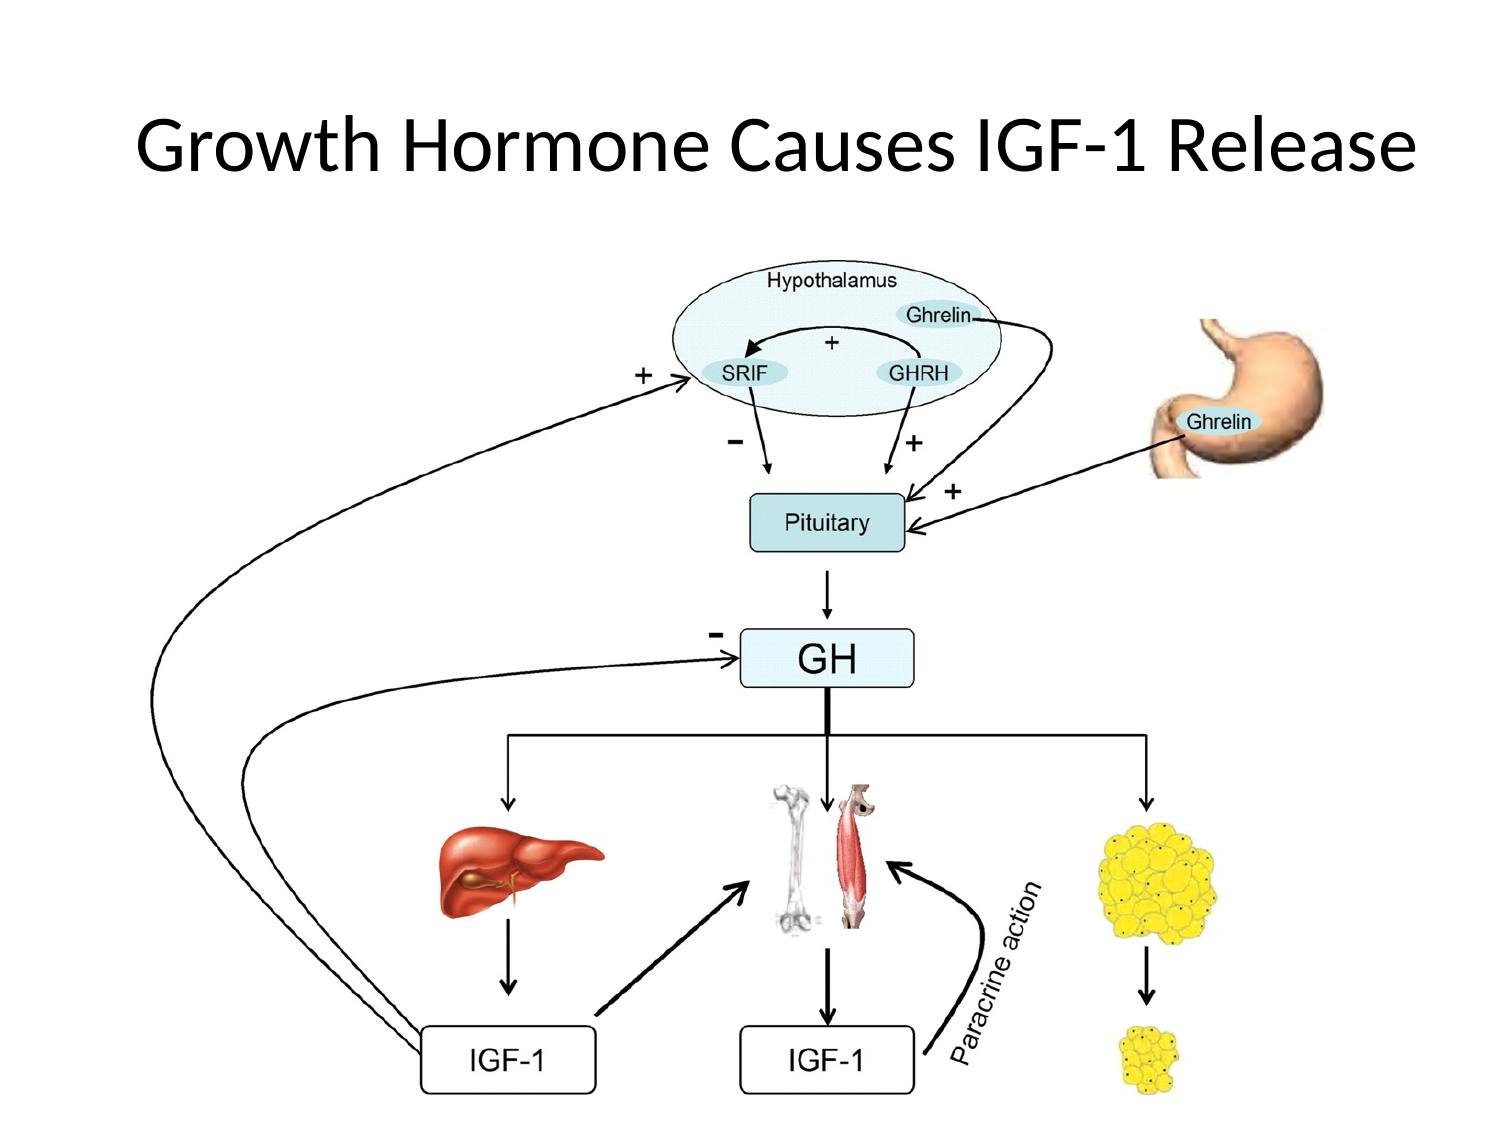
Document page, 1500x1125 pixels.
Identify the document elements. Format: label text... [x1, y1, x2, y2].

title Growth Hormone Causes IGF-1 Release [75, 45, 1482, 233]
picture [150, 260, 1326, 1095]
